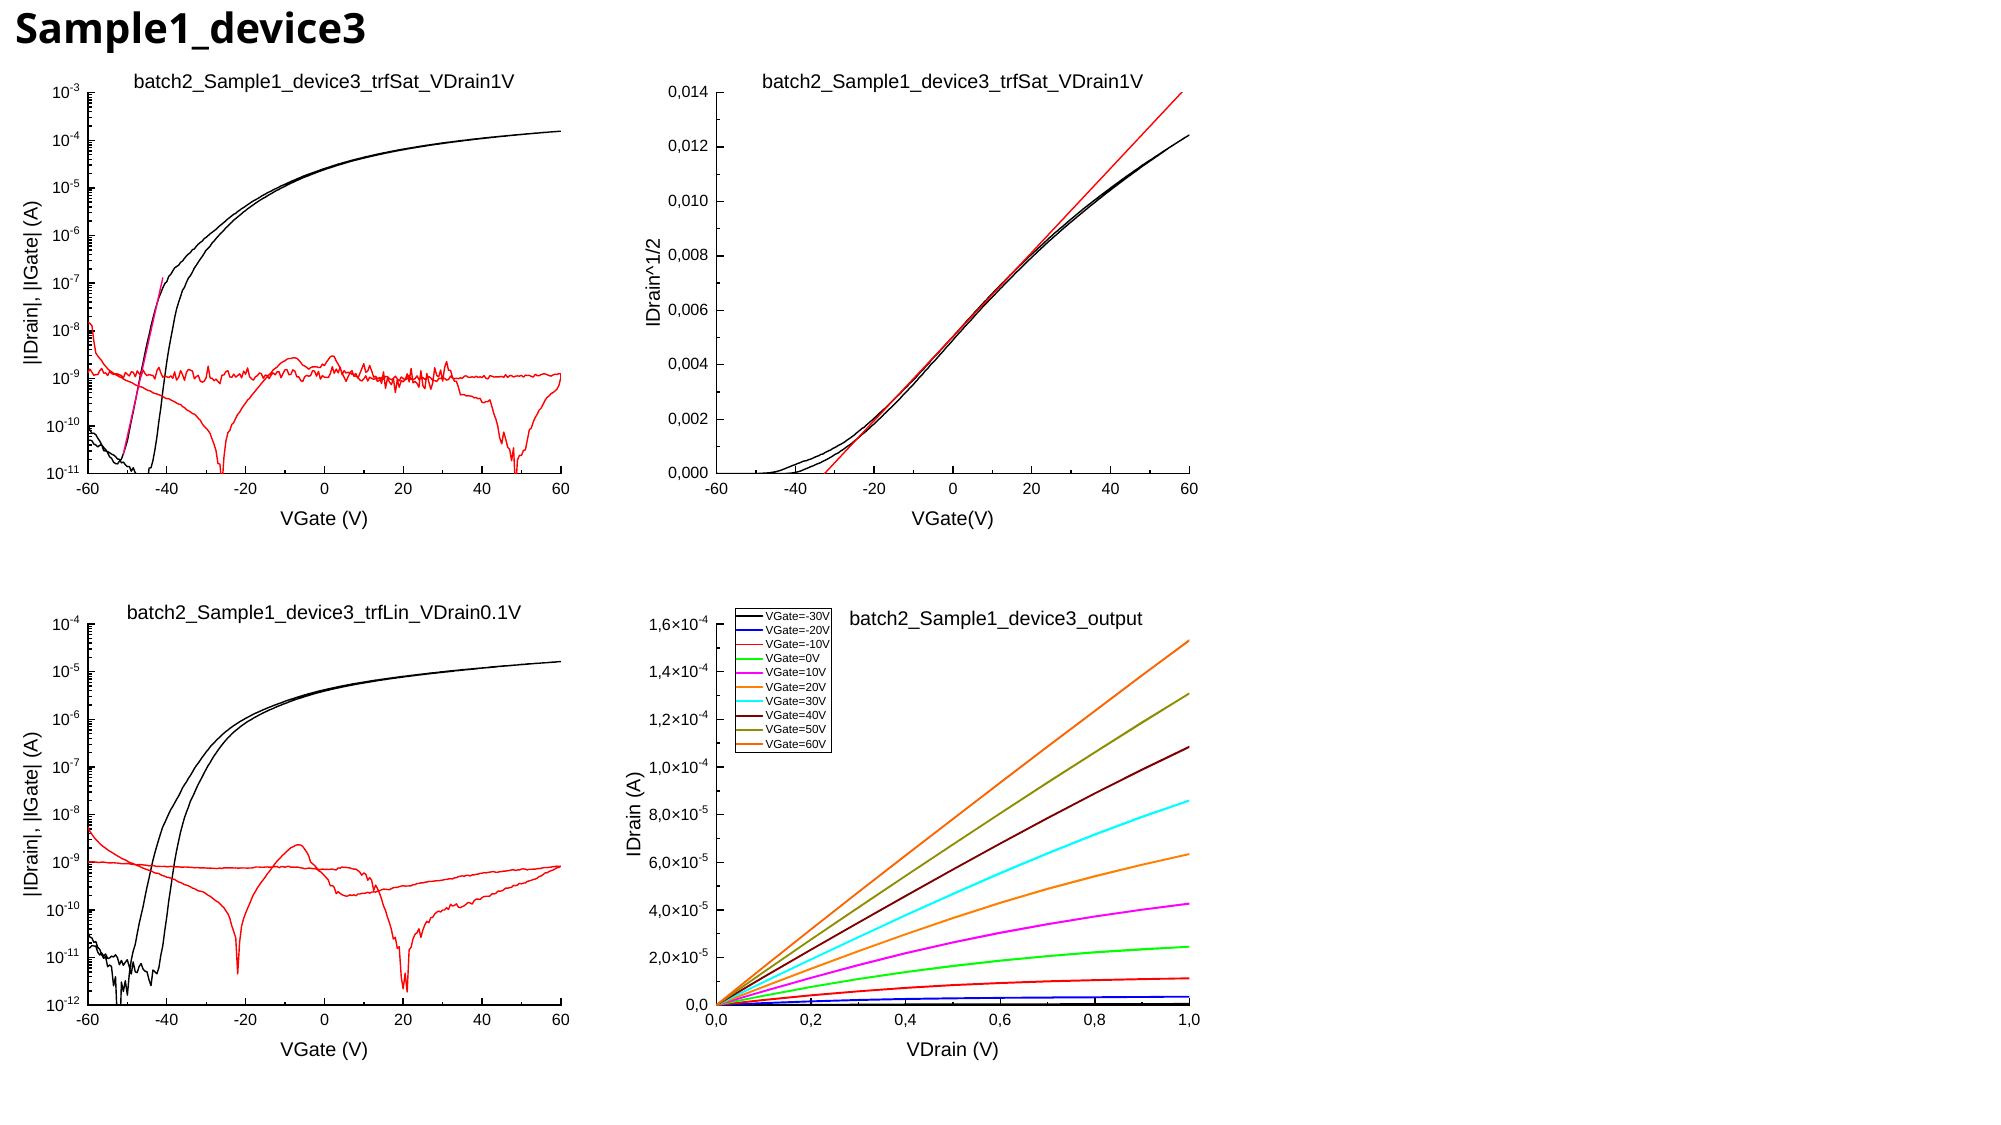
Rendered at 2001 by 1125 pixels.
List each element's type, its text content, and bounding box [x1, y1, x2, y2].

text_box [592, 562, 1287, 1094]
title Sample1_device3 [0, 0, 1725, 218]
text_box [0, 562, 592, 1094]
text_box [659, 30, 1287, 562]
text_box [0, 30, 659, 562]
